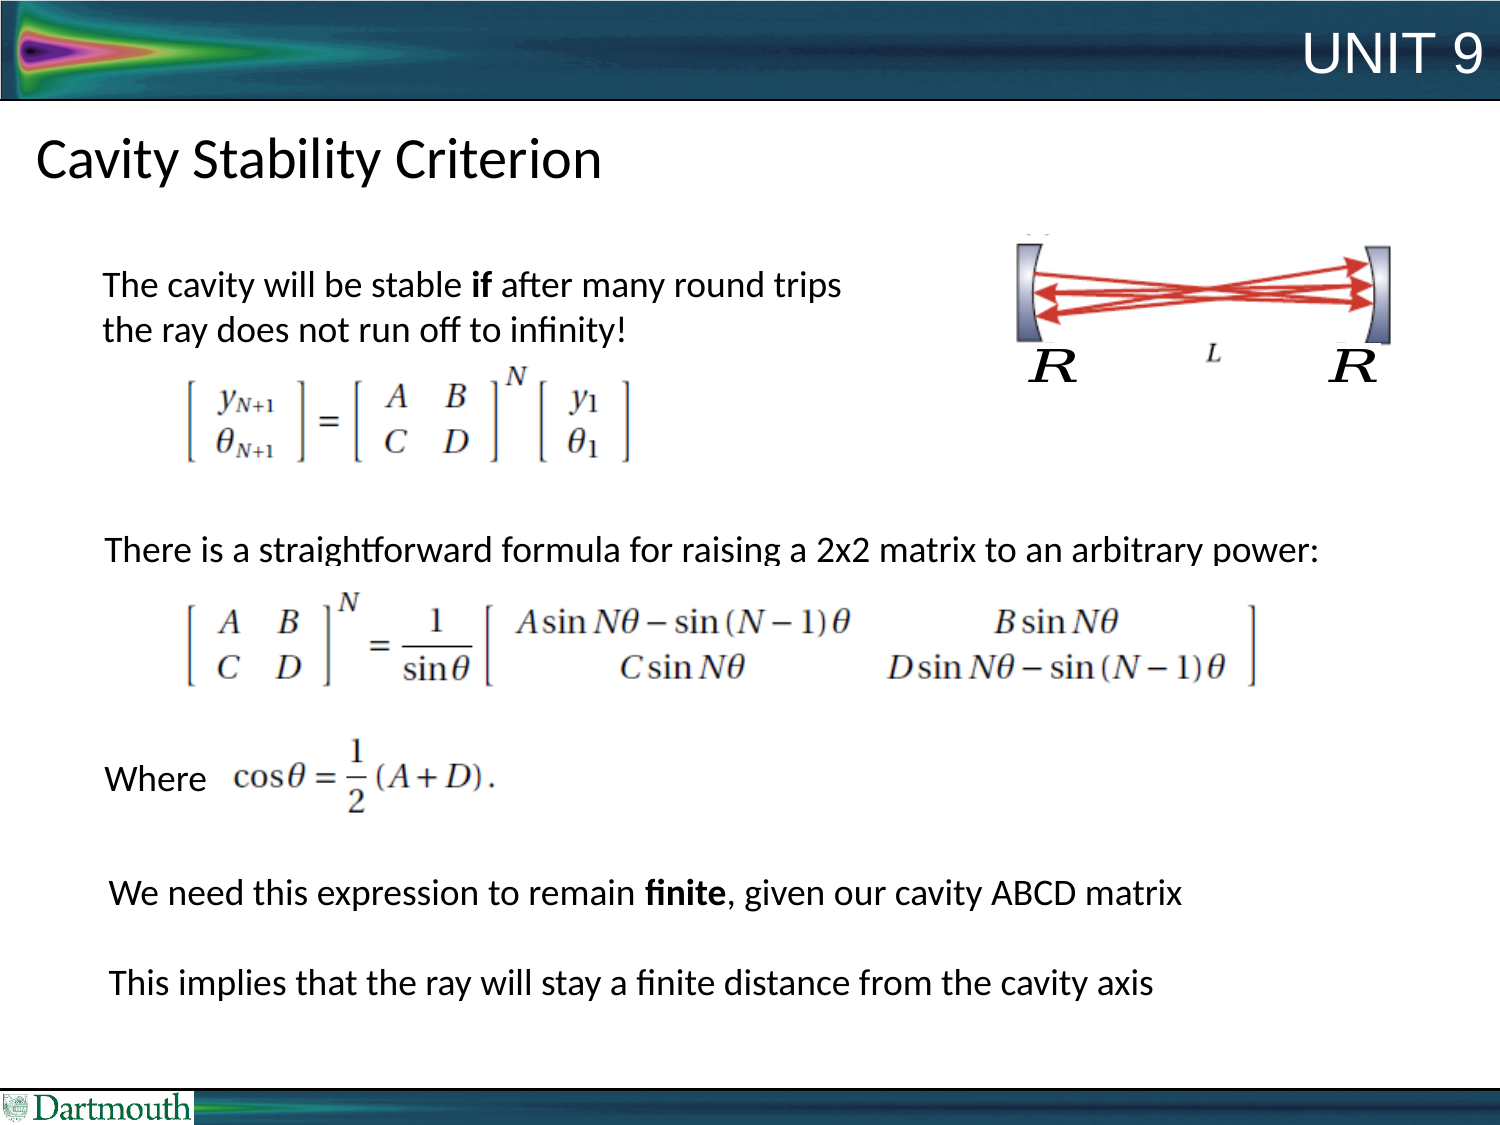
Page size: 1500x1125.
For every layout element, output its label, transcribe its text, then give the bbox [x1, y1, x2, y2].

text_box There is a straightforward formula for raising a 2x2 matrix to an arbitrary power: [89, 517, 1337, 578]
text_box Cavity Stability Criterion [21, 112, 618, 198]
picture [0, 1091, 1500, 1125]
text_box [88, 709, 515, 827]
text_box The cavity will be stable if after many round trips the ray does not run off to infinity! [87, 252, 888, 358]
text_box We need this expression to remain finite, given our cavity ABCD matrix This implies that the ray will stay a finite distance from the cavity axis [93, 860, 1198, 1011]
picture [141, 565, 1269, 715]
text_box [987, 234, 1430, 395]
title Unit 9 [287, 0, 1500, 100]
picture [162, 361, 643, 483]
picture [2, 1, 287, 99]
